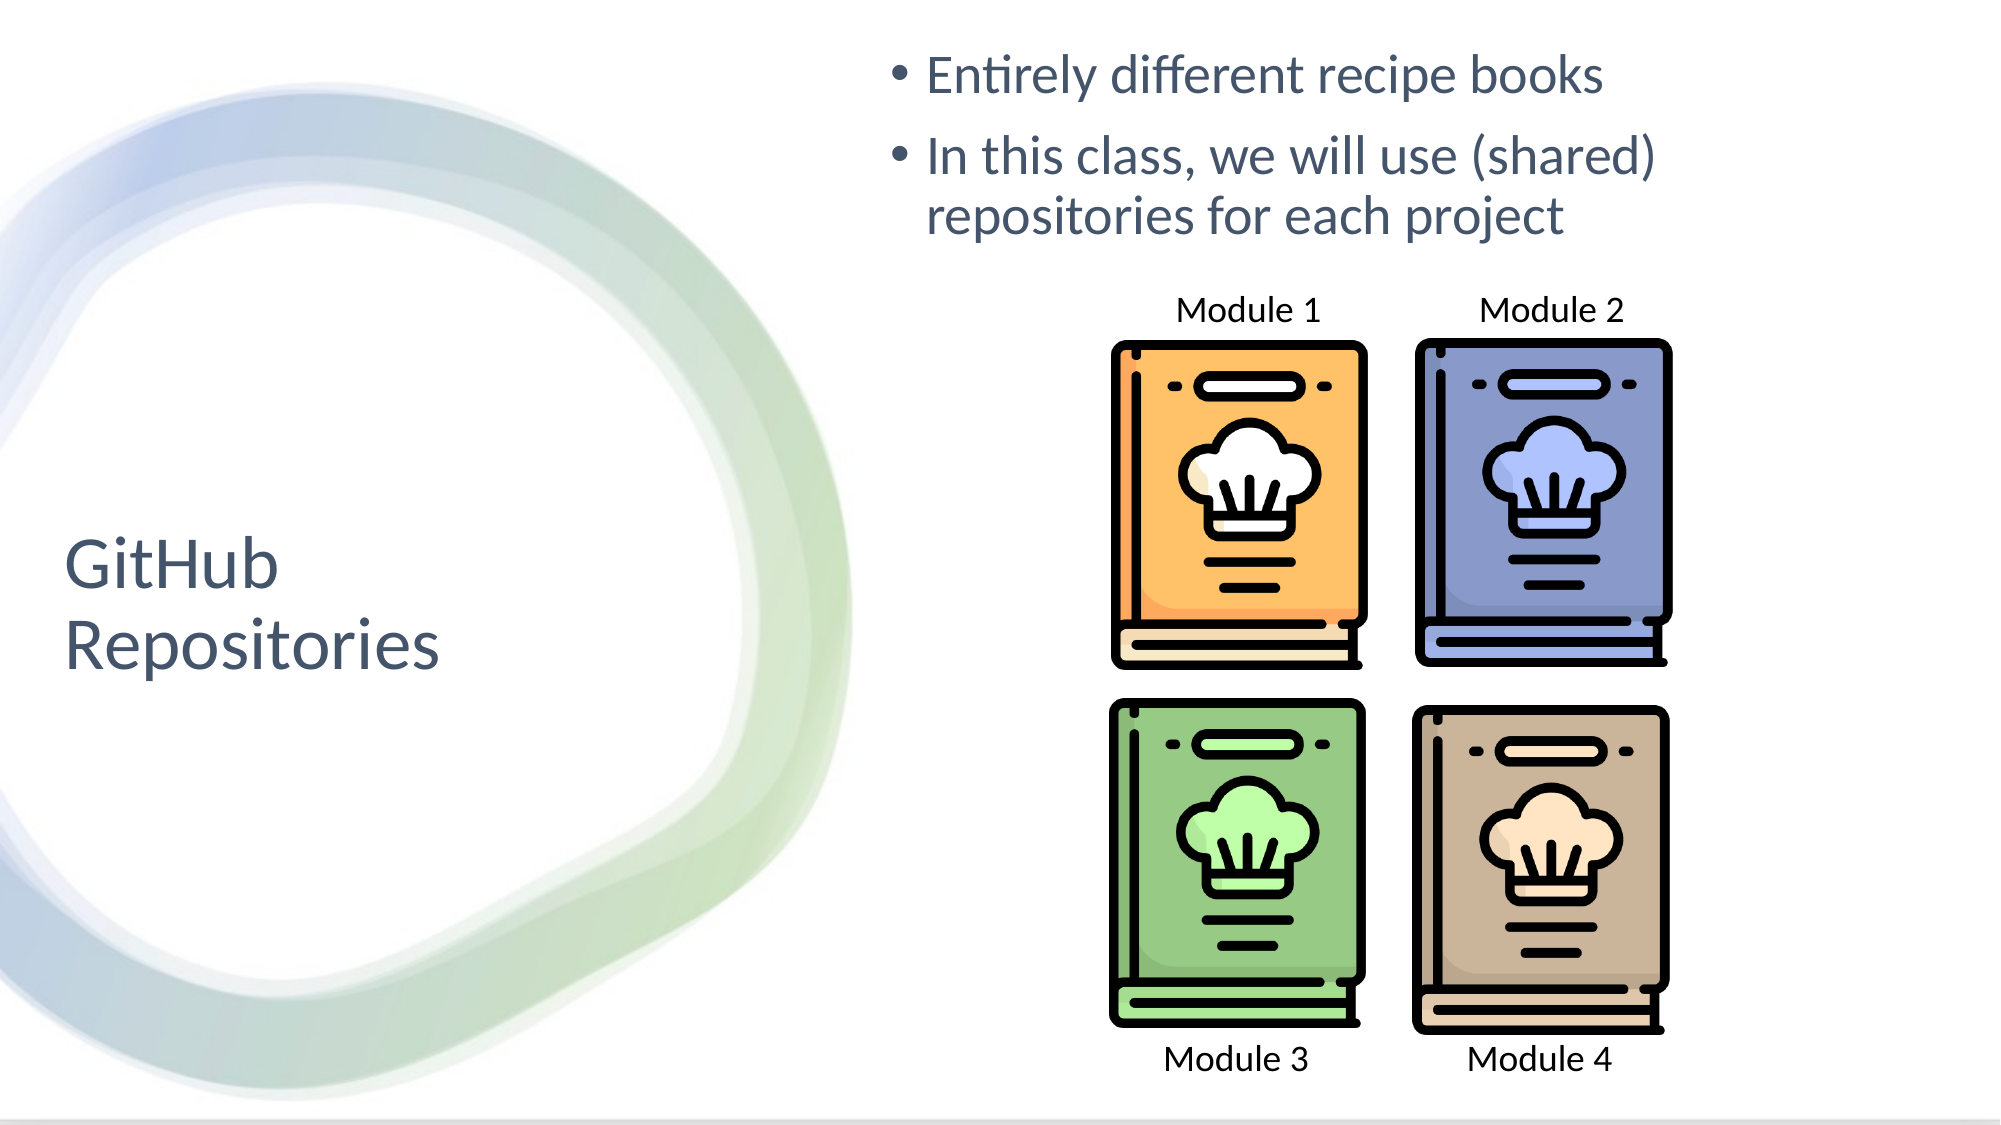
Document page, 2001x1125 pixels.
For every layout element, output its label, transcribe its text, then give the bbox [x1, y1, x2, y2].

text_box Module 4 [1451, 1035, 1628, 1086]
list Entirely different recipe books In this class, we will use (shared) repositories for each project [875, 38, 1951, 255]
text_box Module 1 [1160, 277, 1337, 338]
title GitHub Repositories [49, 368, 663, 840]
picture [0, 0, 2001, 1125]
text_box Module 2 [1464, 277, 1640, 338]
text_box Module 3 [1148, 1028, 1325, 1086]
